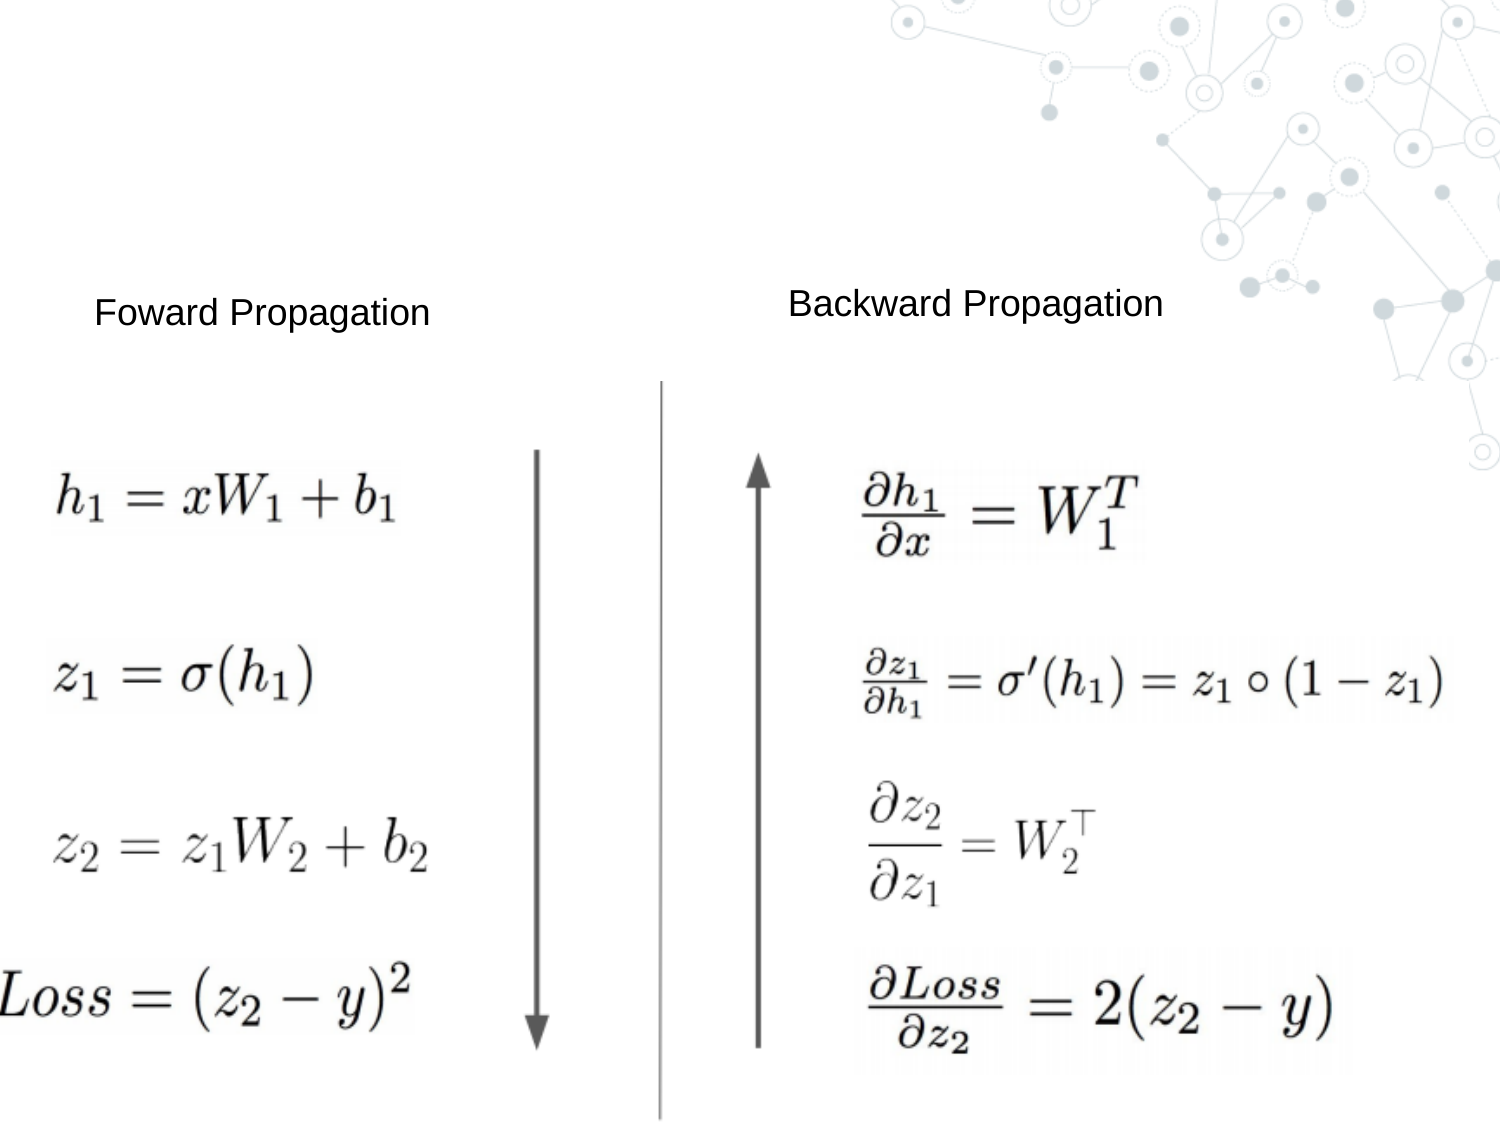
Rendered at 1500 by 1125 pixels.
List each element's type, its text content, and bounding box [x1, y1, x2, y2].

text_box Foward Propagation [79, 280, 571, 342]
text_box Backward Propagation [772, 271, 1265, 332]
picture [0, 0, 1500, 1125]
